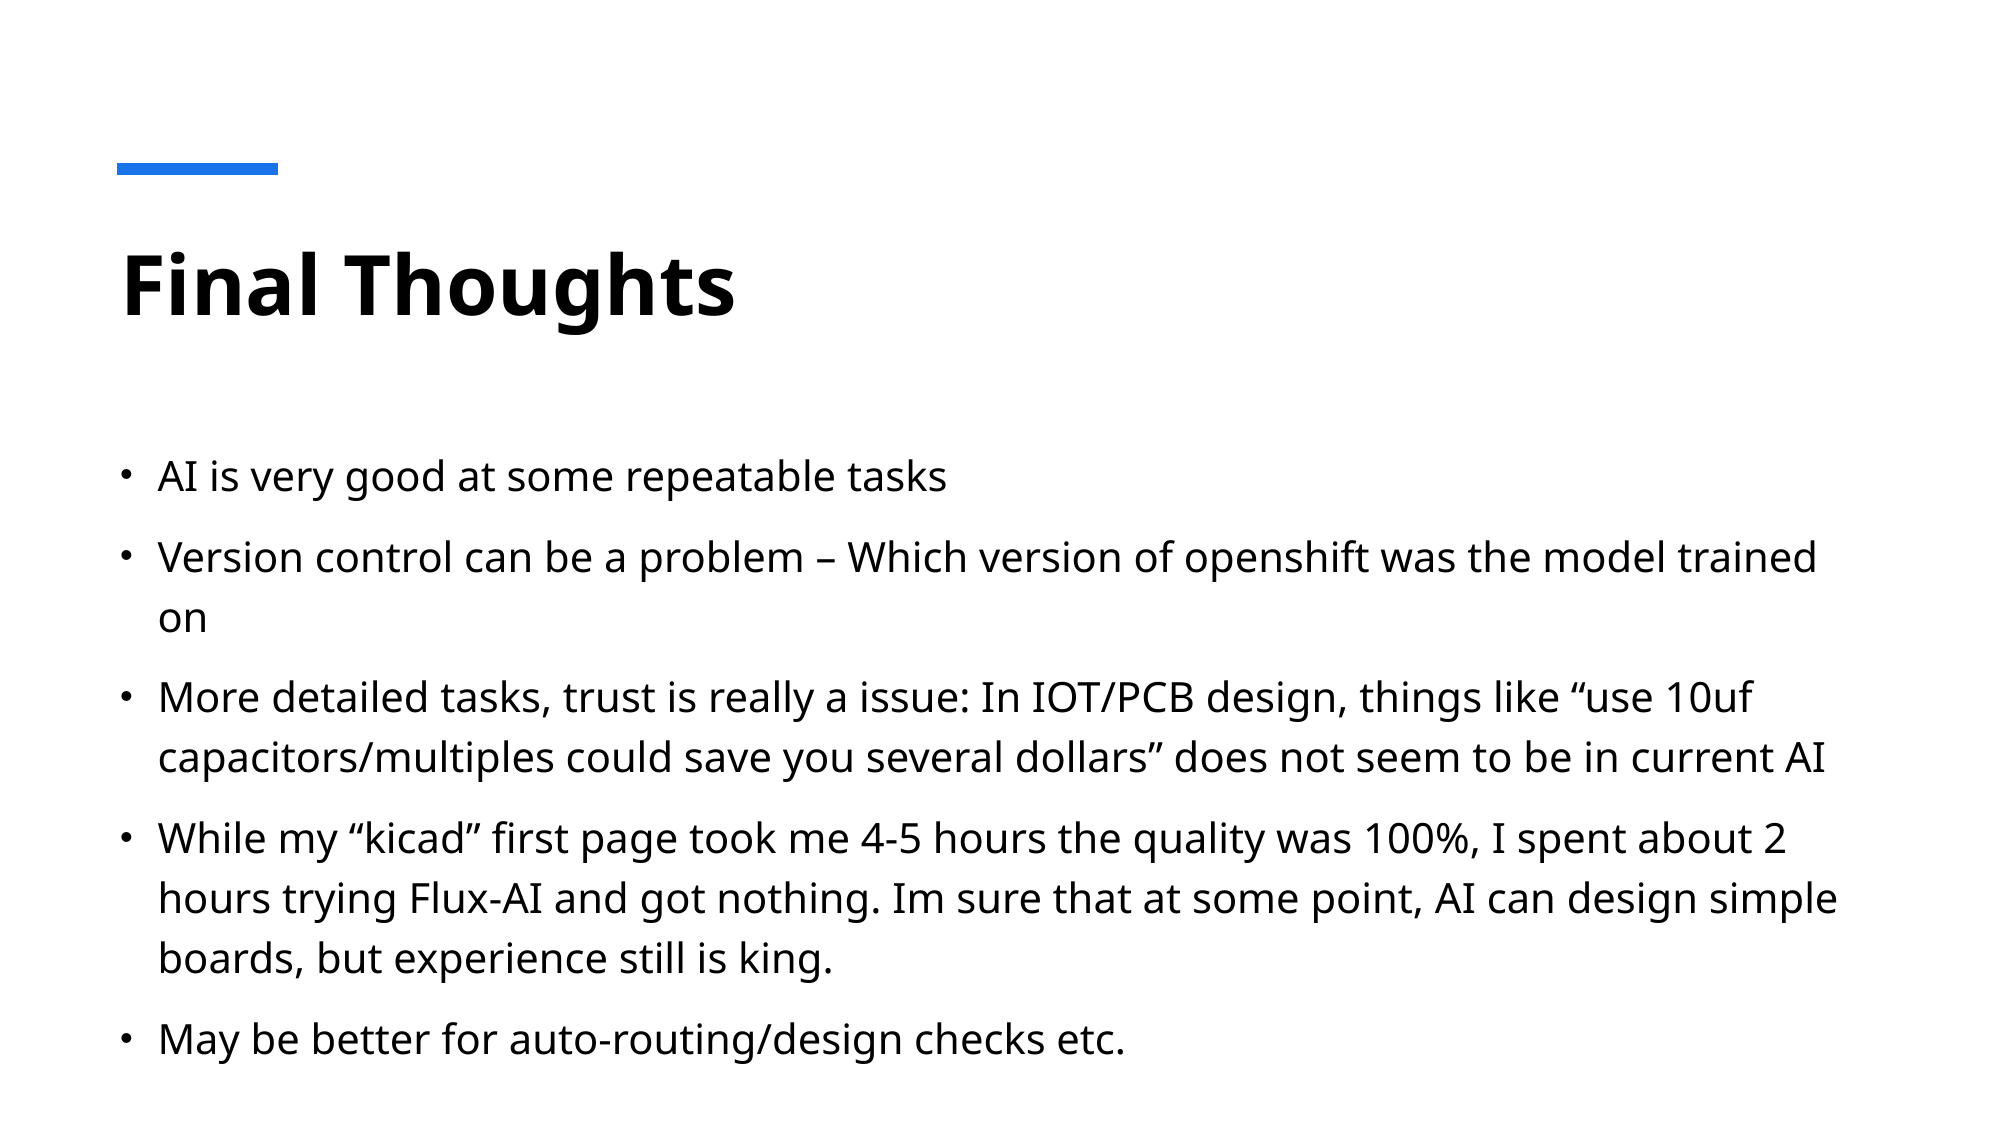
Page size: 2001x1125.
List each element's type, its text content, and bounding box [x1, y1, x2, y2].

list AI is very good at some repeatable tasks Version control can be a problem – Which version of openshift was the model trained on More detailed tasks, trust is really a issue: In IOT/PCB design, things like “use 10uf capacitors/multiples could save you several dollars” does not seem to be in current AI While my “kicad” first page took me 4-5 hours the quality was 100%, I spent about 2 hours trying Flux-AI and got nothing. Im sure that at some point, AI can design simple boards, but experience still is king. May be better for auto-routing/design checks etc. [105, 431, 1892, 1017]
title Final Thoughts [105, 224, 1892, 405]
